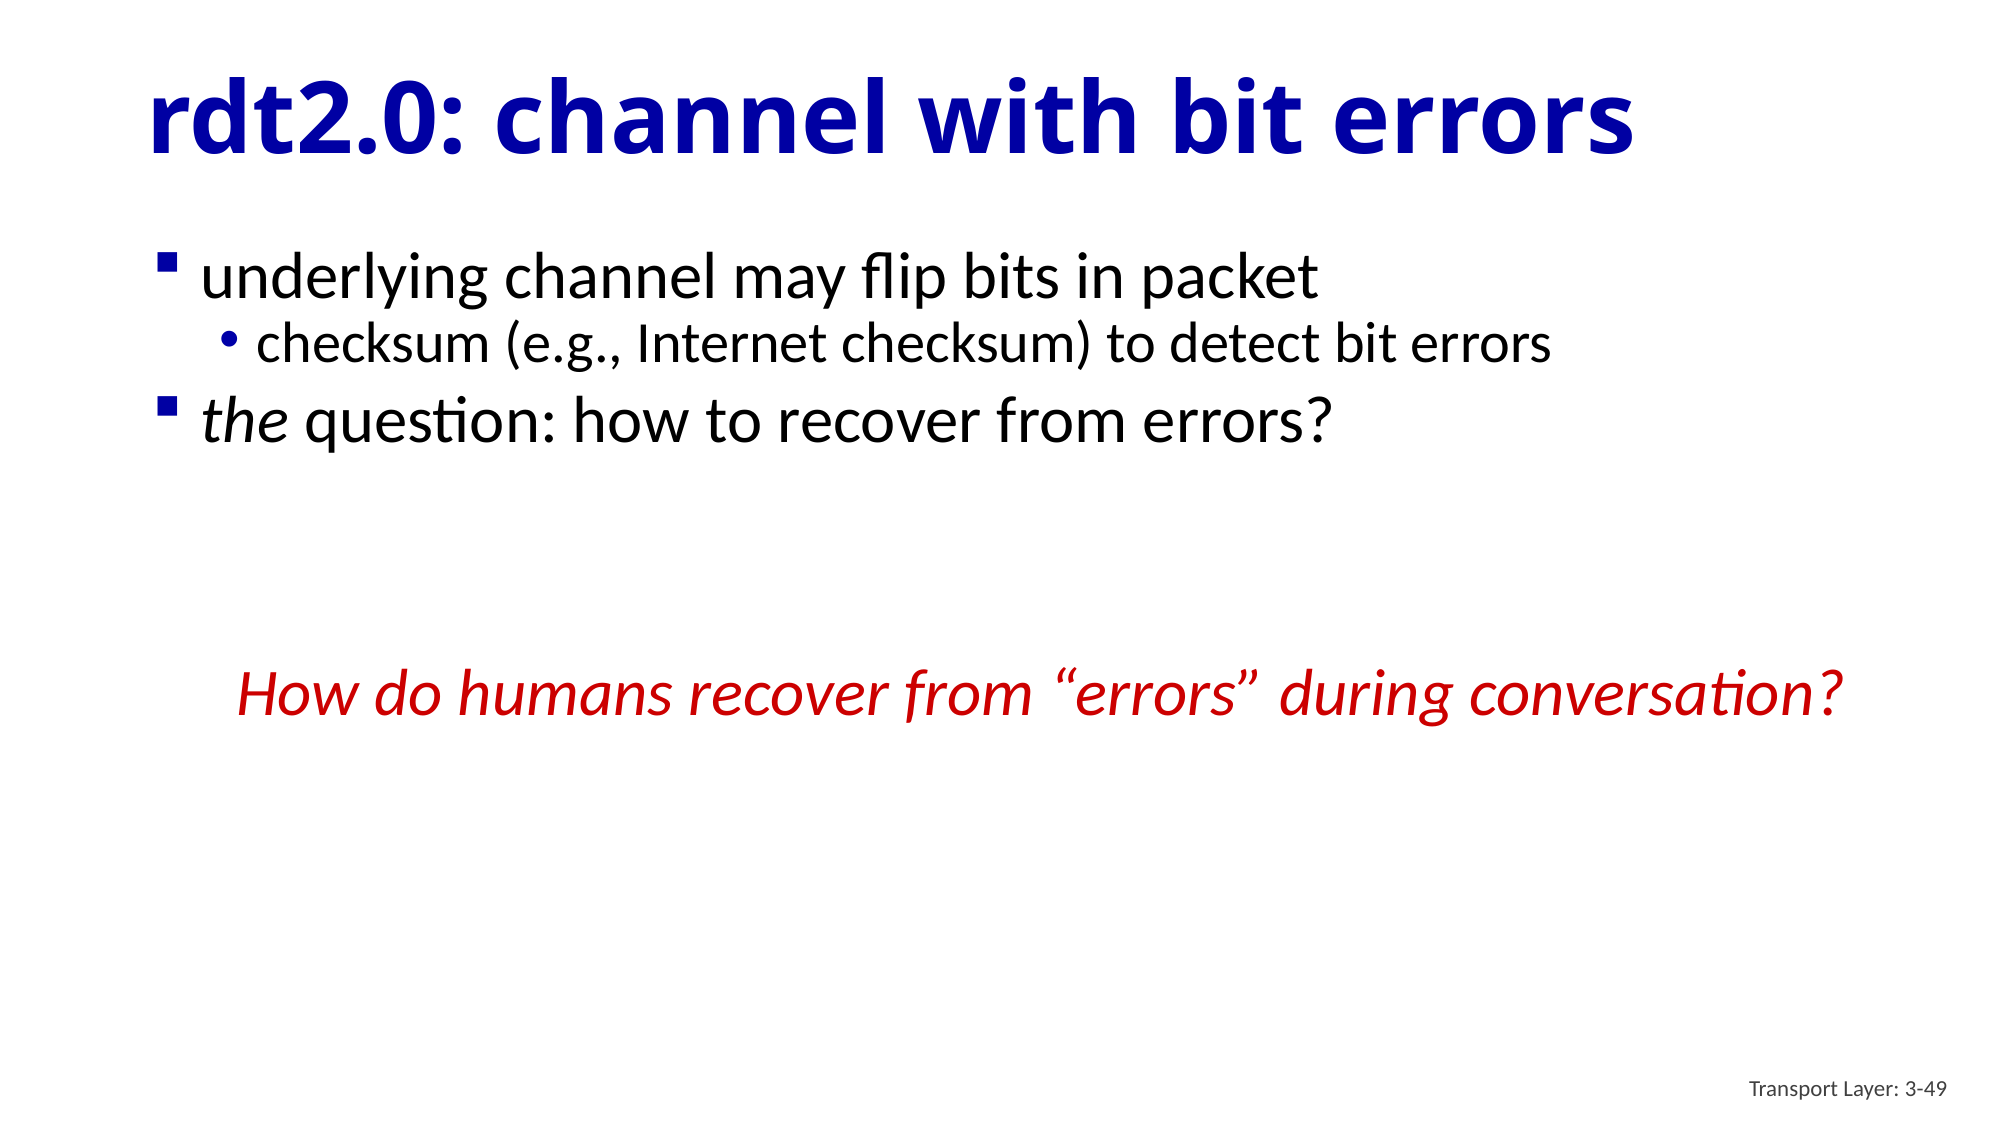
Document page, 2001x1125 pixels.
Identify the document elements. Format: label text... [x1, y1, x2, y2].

title rdt2.0: channel with bit errors [131, 47, 1952, 195]
slide_number Transport Layer: 3-49 [1512, 1056, 1963, 1117]
text_box underlying channel may flip bits in packet checksum (e.g., Internet checksum) to detect bit errors the question: how to recover from errors? [110, 243, 1932, 973]
text_box How do humans recover from “errors” during conversation? [221, 641, 1862, 737]
